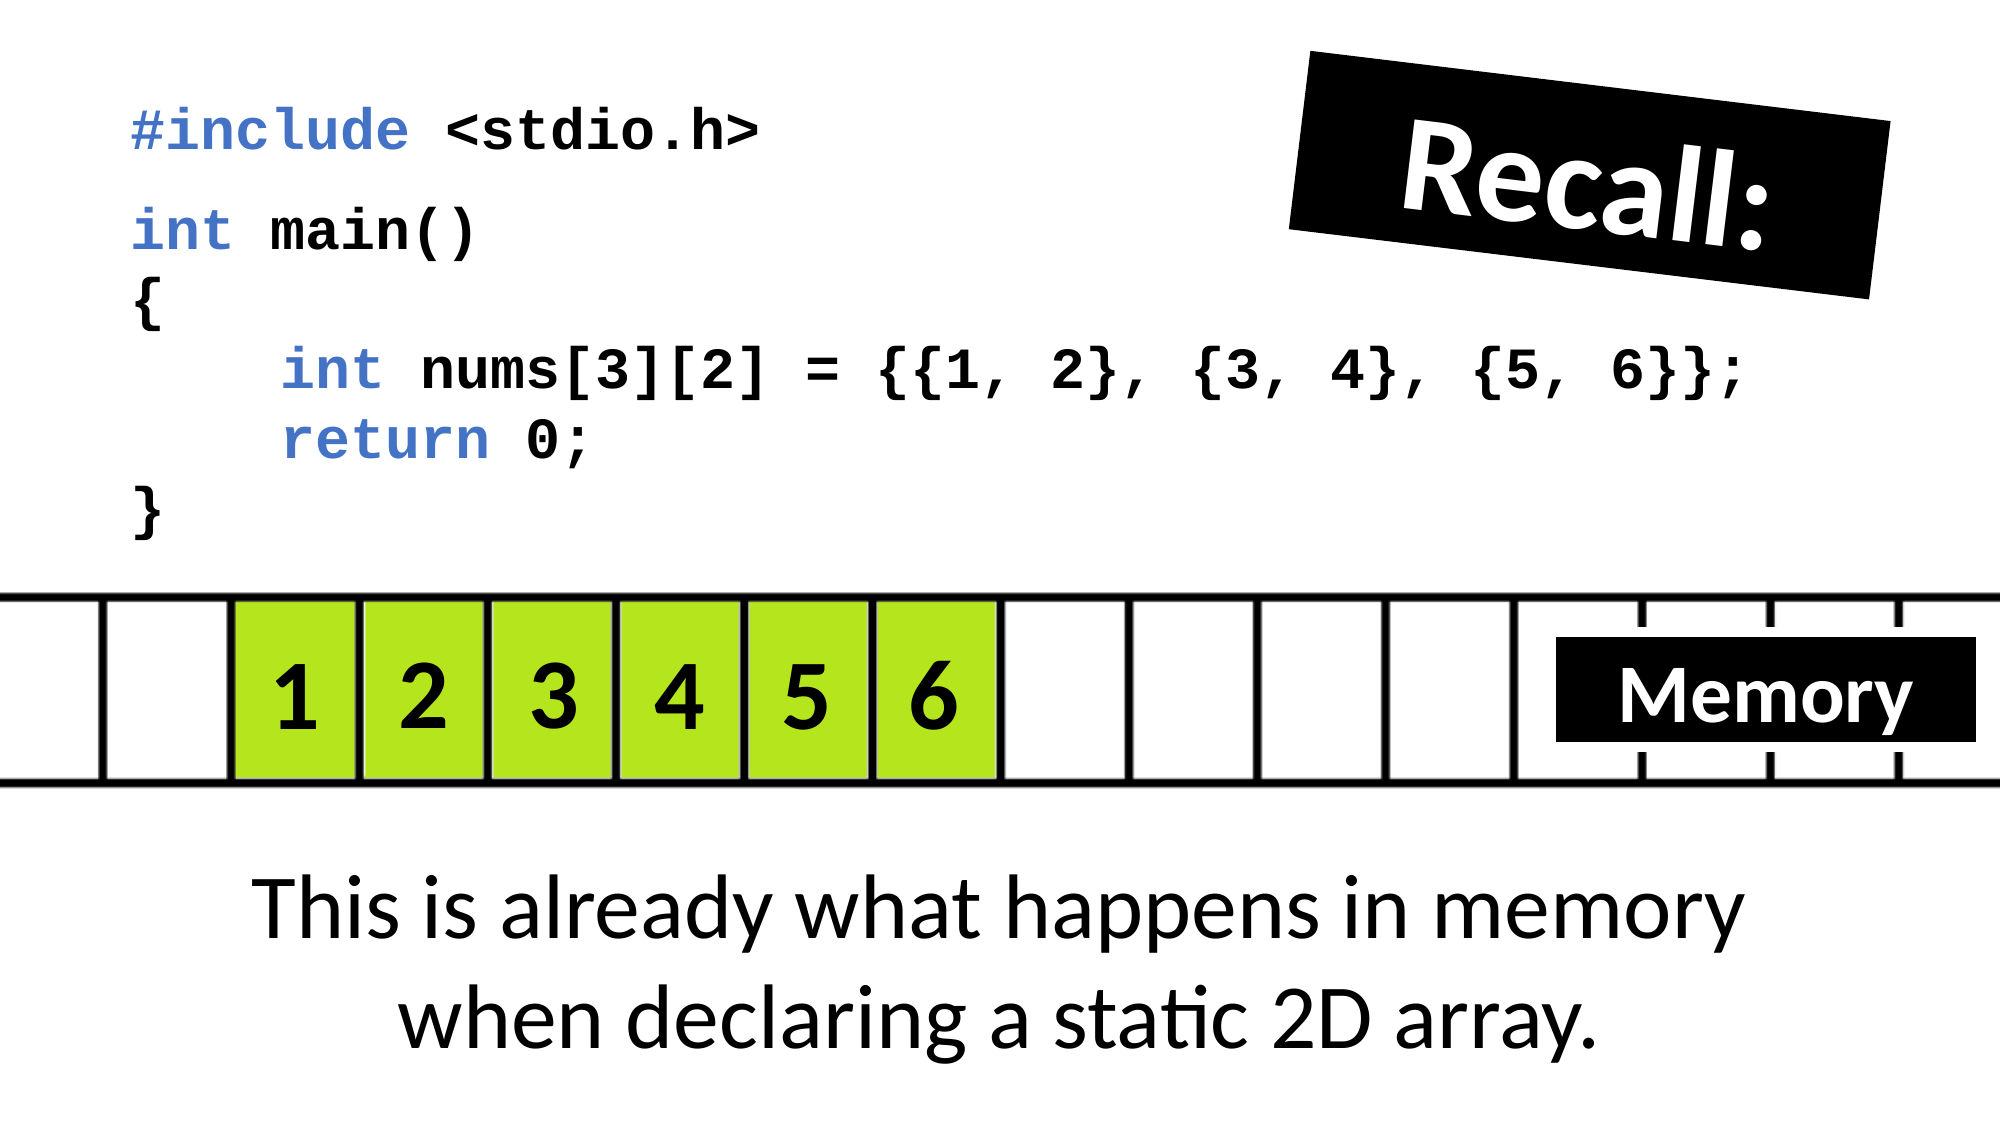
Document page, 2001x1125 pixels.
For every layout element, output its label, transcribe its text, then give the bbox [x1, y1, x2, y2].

picture [0, 552, 2000, 839]
text_box #include <stdio.h> int main() { int nums[3][2] = {{1, 2}, {3, 4}, {5, 6}}; return 0; } [115, 83, 1961, 548]
text_box This is already what happens in memory when declaring a static 2D array. [182, 839, 1818, 1075]
text_box Recall: [1288, 50, 1891, 300]
